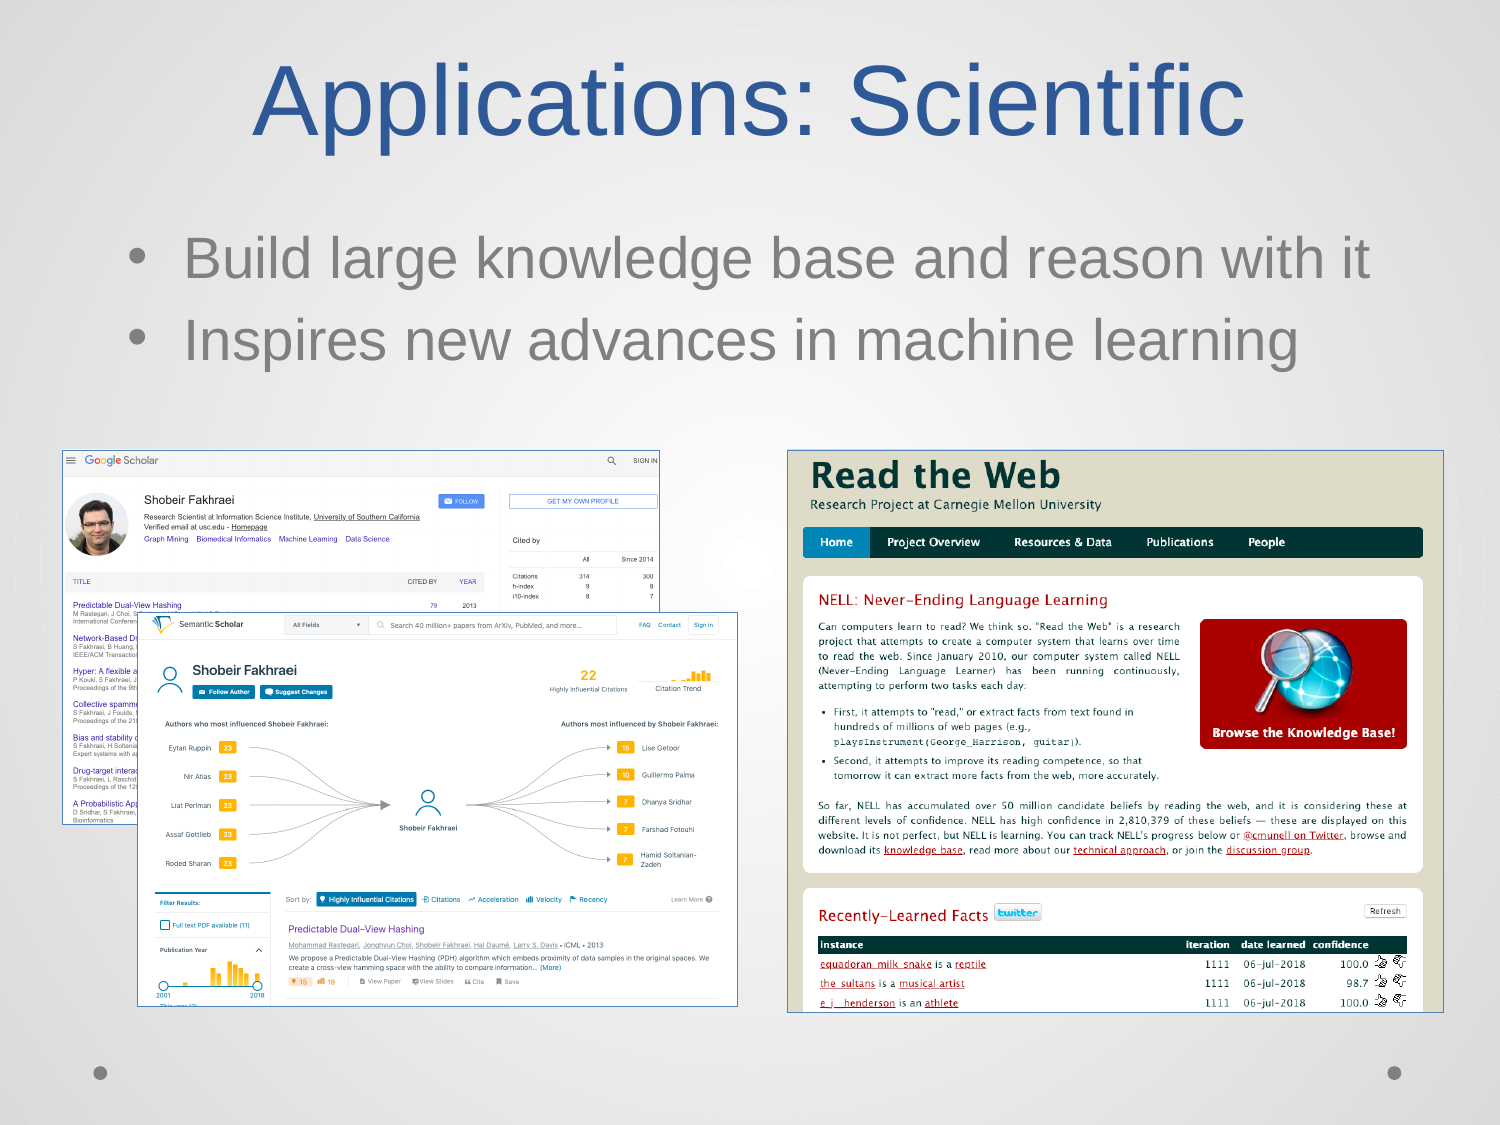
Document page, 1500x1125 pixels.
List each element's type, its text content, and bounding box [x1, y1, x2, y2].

picture [62, 449, 738, 1007]
title Applications: Scientific [75, 0, 1425, 163]
picture [787, 449, 1444, 1013]
list Build large knowledge base and reason with it Inspires new advances in machine learning [112, 212, 1413, 1013]
